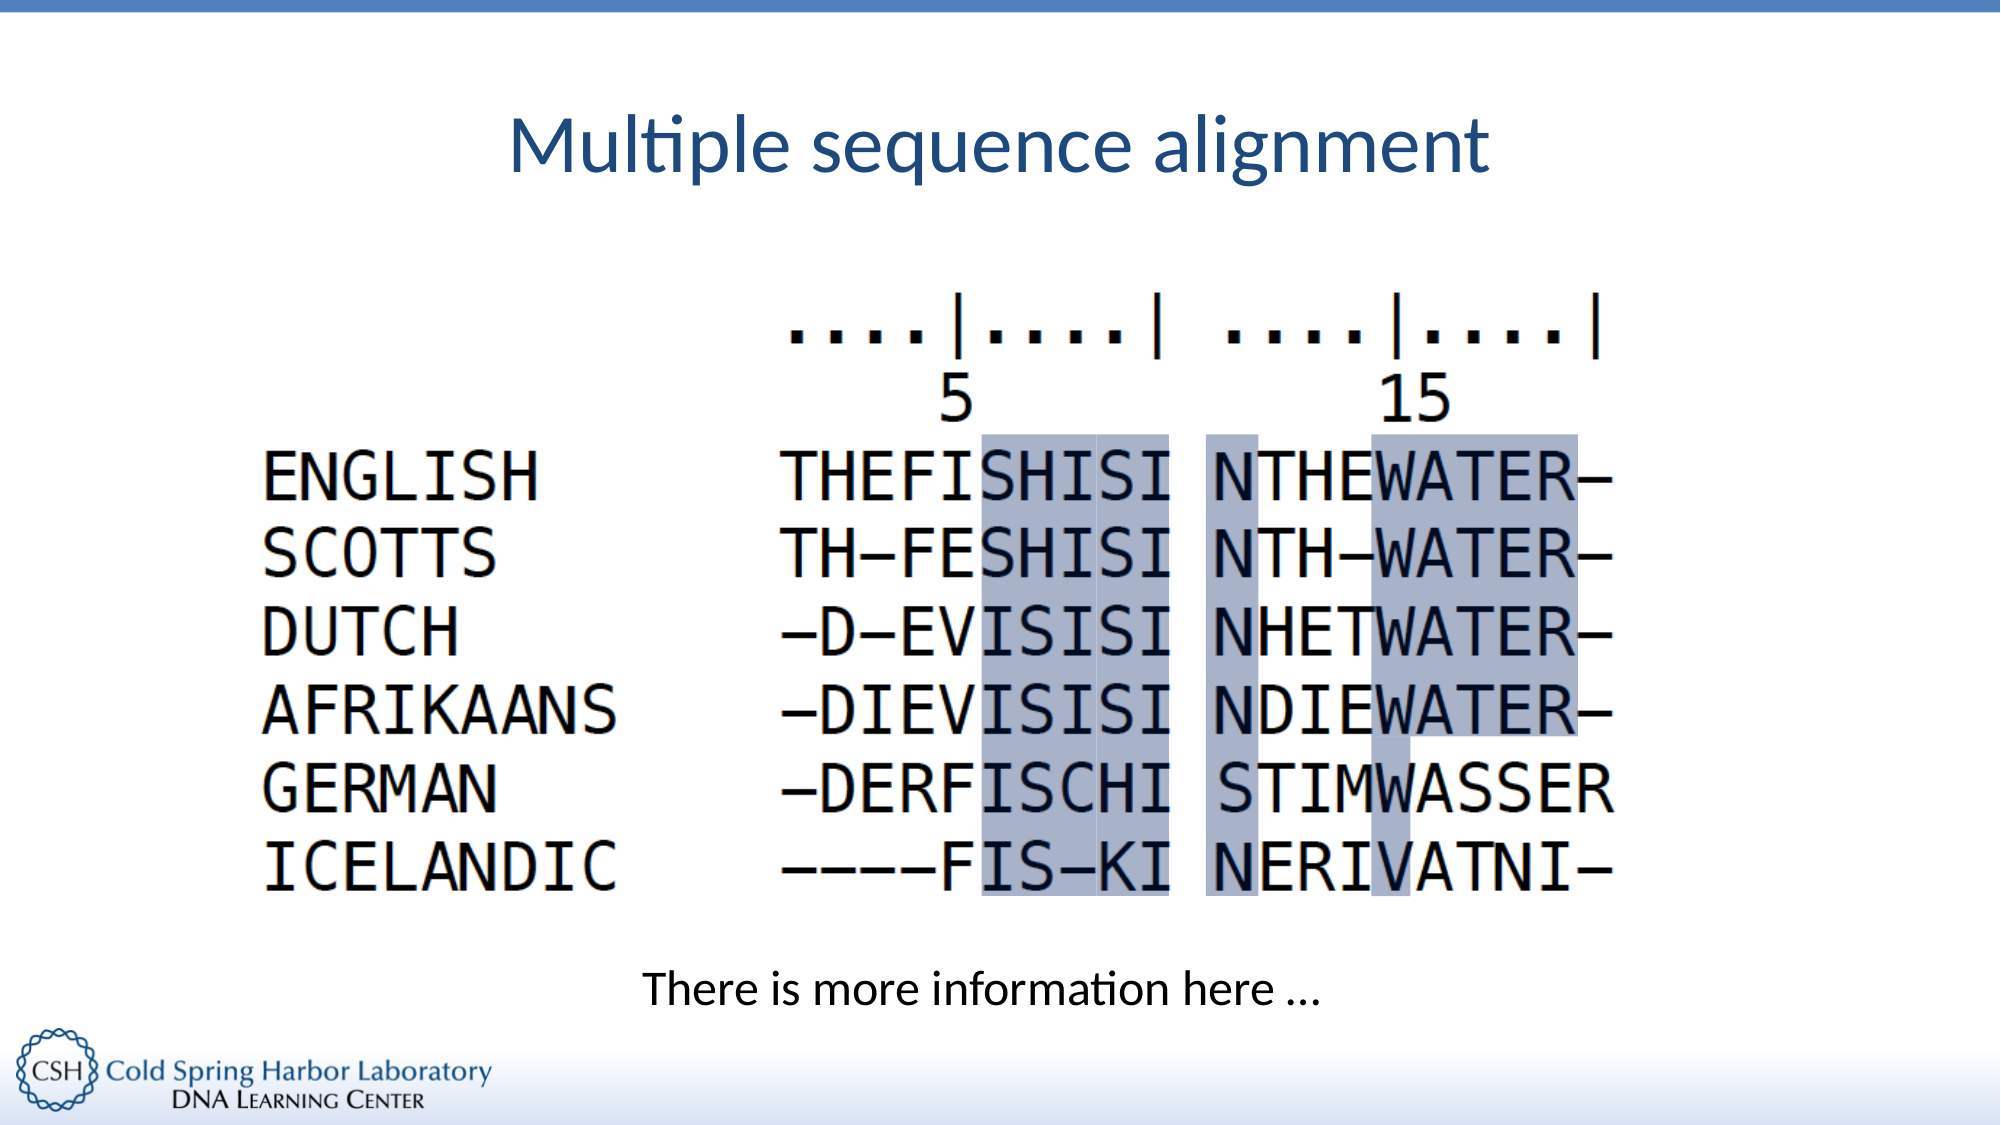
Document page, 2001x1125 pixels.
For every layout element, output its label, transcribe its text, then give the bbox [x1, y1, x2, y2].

picture [16, 1028, 493, 1113]
picture [227, 257, 1647, 949]
title Multiple sequence alignment [99, 45, 1900, 233]
text_box There is more information here … [627, 957, 1337, 1024]
